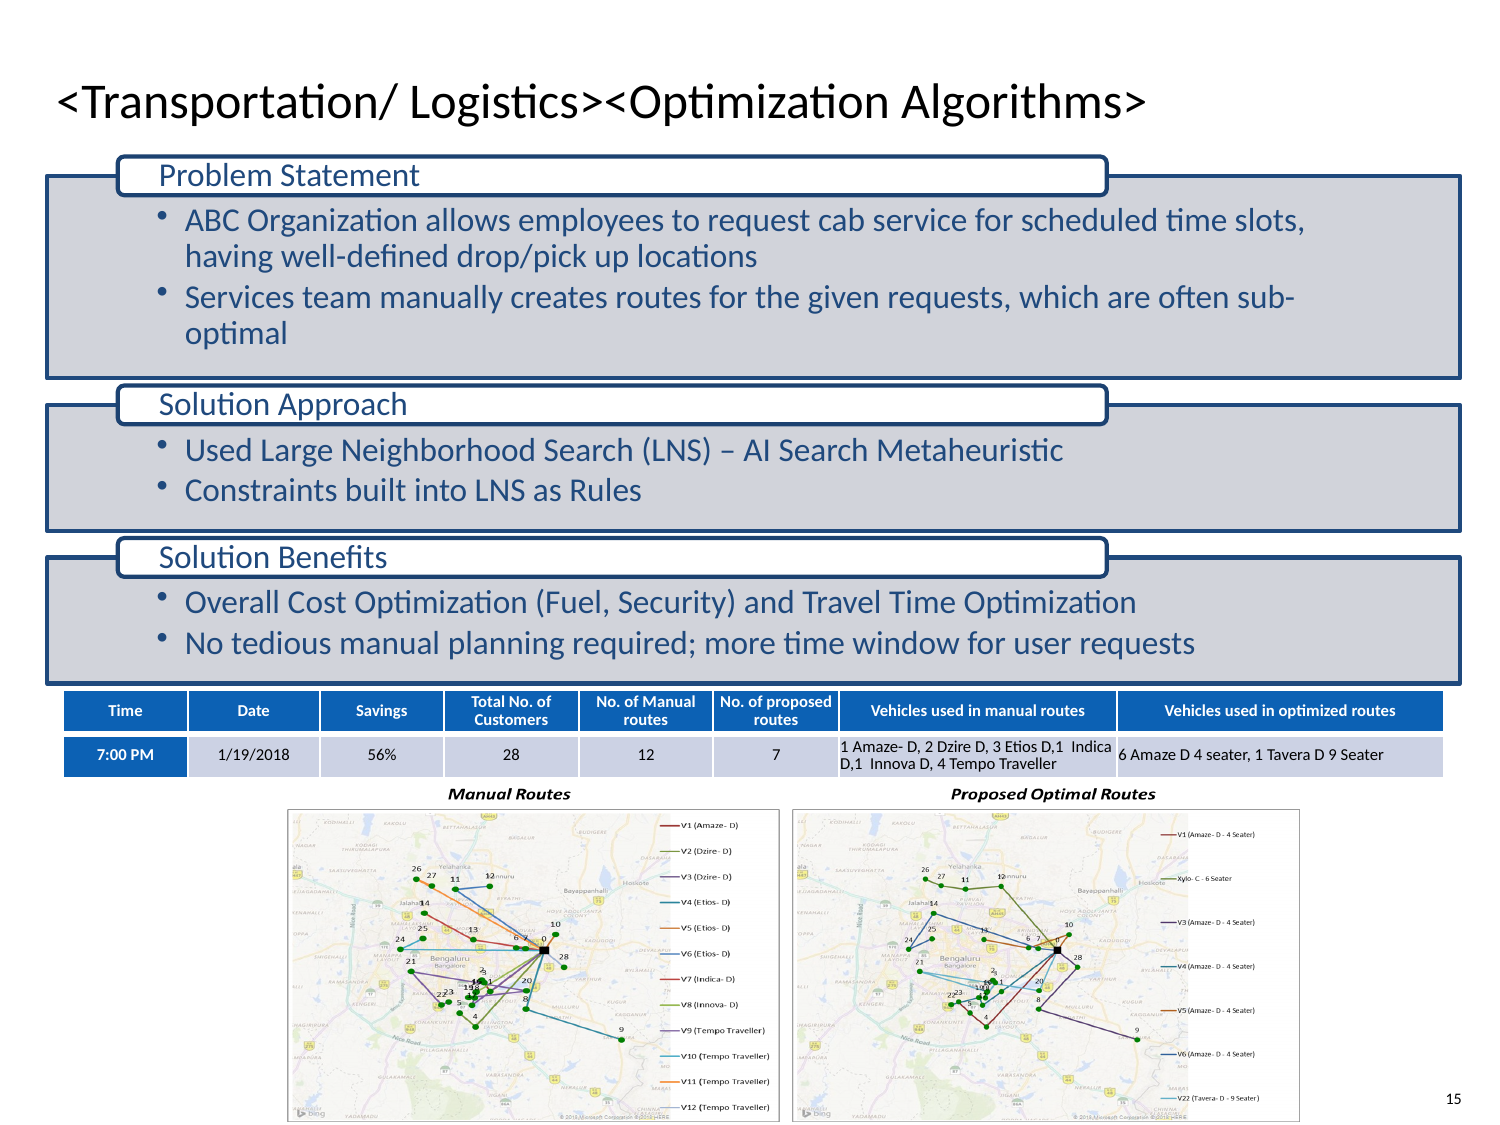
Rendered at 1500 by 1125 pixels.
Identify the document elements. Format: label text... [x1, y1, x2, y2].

table_header Total No. of Customers [445, 698, 578, 731]
table_header Vehicles used in manual routes [840, 698, 1116, 731]
table_header Date [189, 698, 319, 731]
table_cell 7 [714, 737, 838, 776]
table_cell 1 Amaze- D, 2 Dzire D, 3 Etios D,1 Indica D,1 Innova D, 4 Tempo Traveller [840, 737, 1116, 776]
table_cell 6 Amaze D 4 seater, 1 Tavera D 9 Seater [1118, 737, 1443, 777]
list <Transportation/ Logistics><Optimization Algorithms> [41, 60, 1256, 151]
table_header Savings [321, 698, 443, 731]
table_cell 56% [321, 737, 443, 776]
picture [262, 778, 1301, 1122]
table_cell 7:00 PM [64, 737, 187, 777]
table_header No. of proposed routes [714, 698, 838, 731]
table_header No. of Manual routes [580, 698, 712, 731]
table_cell 28 [445, 737, 578, 776]
table_header Vehicles used in optimized routes [1118, 698, 1443, 731]
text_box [46, 150, 1461, 690]
table_header Time [64, 698, 187, 731]
table_cell 1/19/2018 [189, 737, 319, 777]
table_cell 12 [580, 737, 712, 776]
